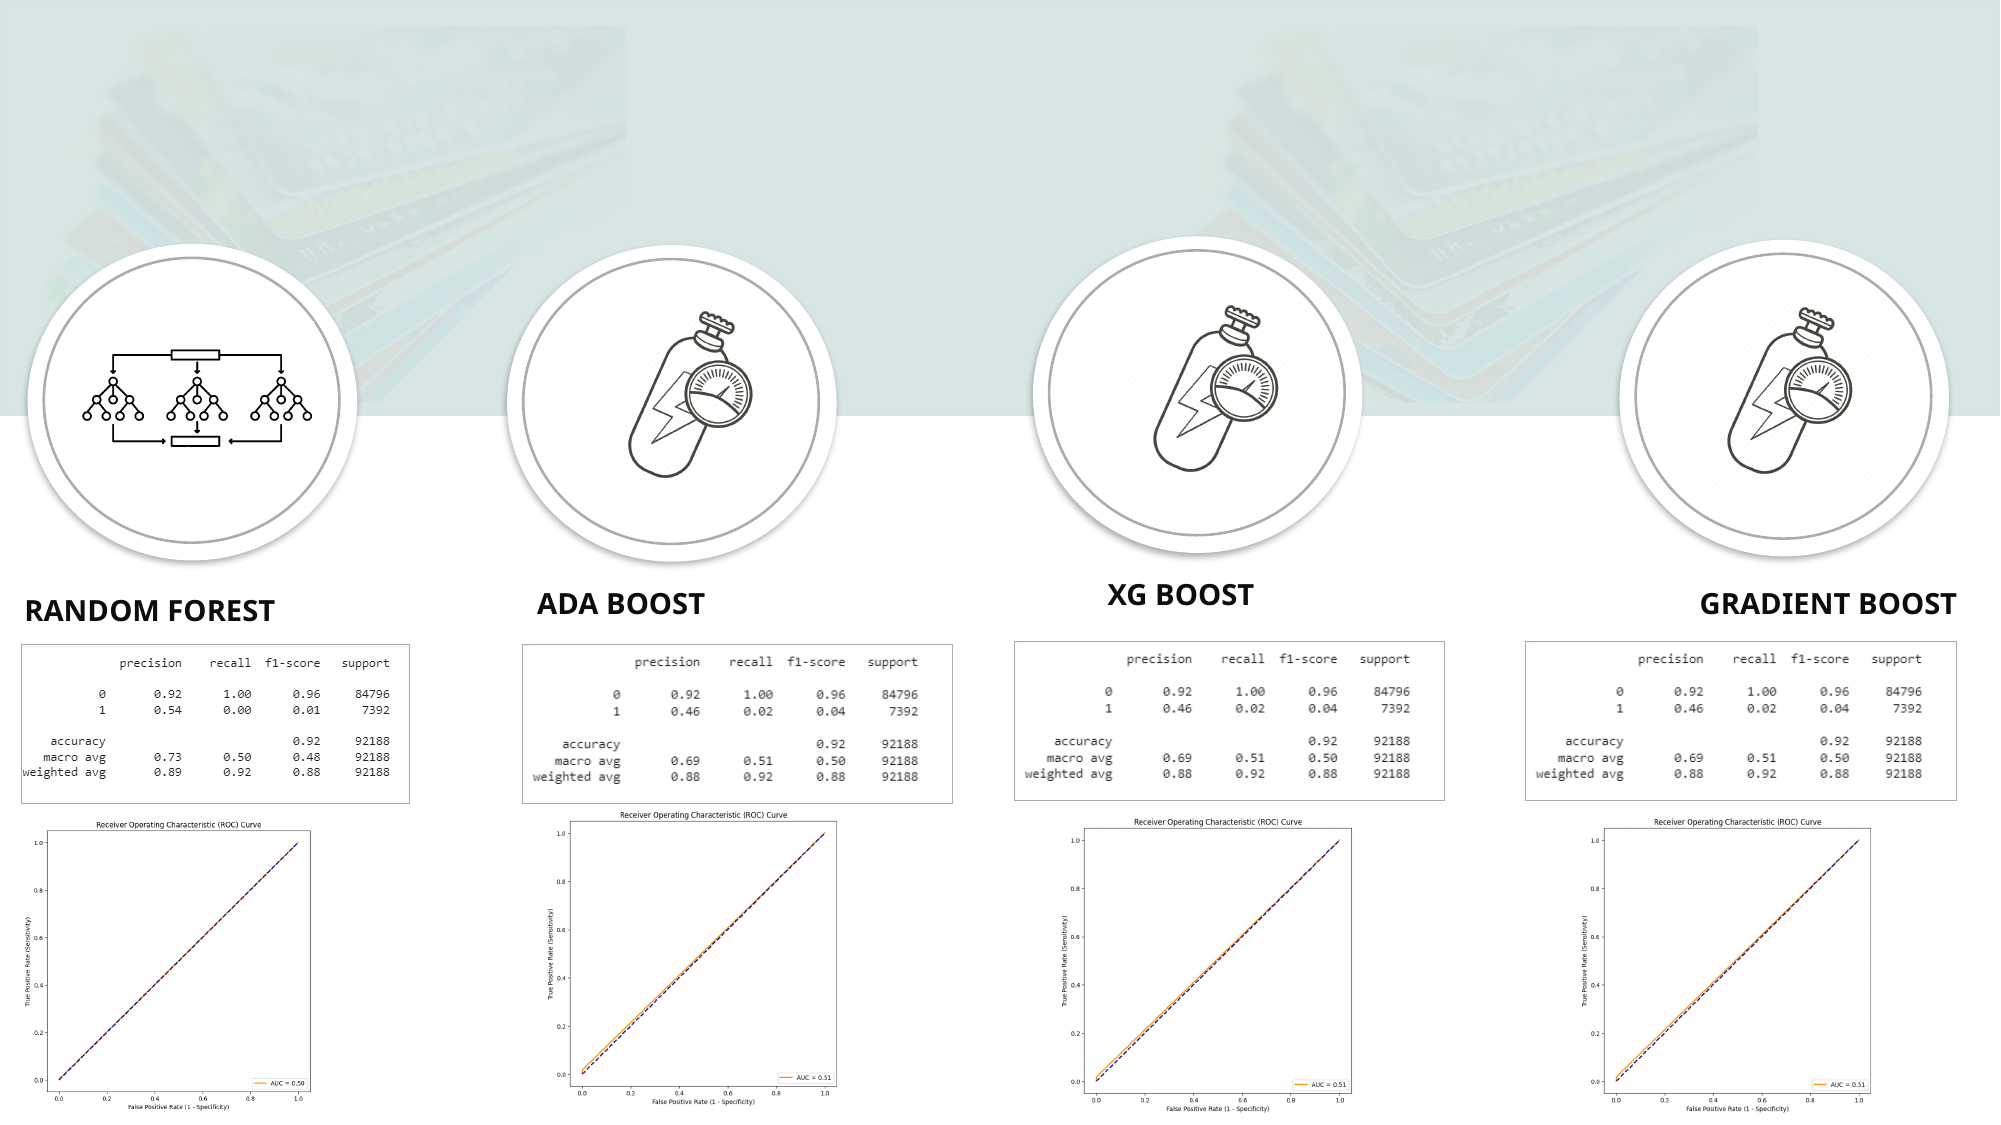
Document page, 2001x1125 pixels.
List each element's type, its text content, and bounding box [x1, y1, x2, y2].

text_box [627, 258, 780, 303]
text_box [1031, 237, 1364, 554]
picture [1525, 641, 1957, 801]
picture [1110, 26, 1883, 497]
text_box XG BOOST [1092, 568, 1636, 644]
text_box [42, 403, 341, 544]
text_box [1618, 238, 1951, 558]
text_box [1048, 252, 1302, 537]
text_box [522, 403, 779, 545]
picture [20, 644, 410, 804]
picture [1014, 641, 1445, 801]
picture [20, 817, 314, 1114]
picture [38, 26, 783, 501]
text_box RANDOM FOREST [9, 585, 410, 661]
text_box [506, 244, 838, 563]
picture [1576, 817, 1883, 1114]
text_box [1309, 403, 1346, 488]
picture [1056, 817, 1363, 1114]
text_box [1634, 252, 1933, 540]
picture [522, 644, 953, 804]
text_box GRADIENT BOOST [1684, 578, 2000, 653]
text_box ADA BOOST [522, 578, 1066, 653]
text_box [26, 344, 359, 562]
text_box [0, 0, 2000, 416]
text_box [783, 306, 820, 496]
picture [542, 810, 848, 1107]
